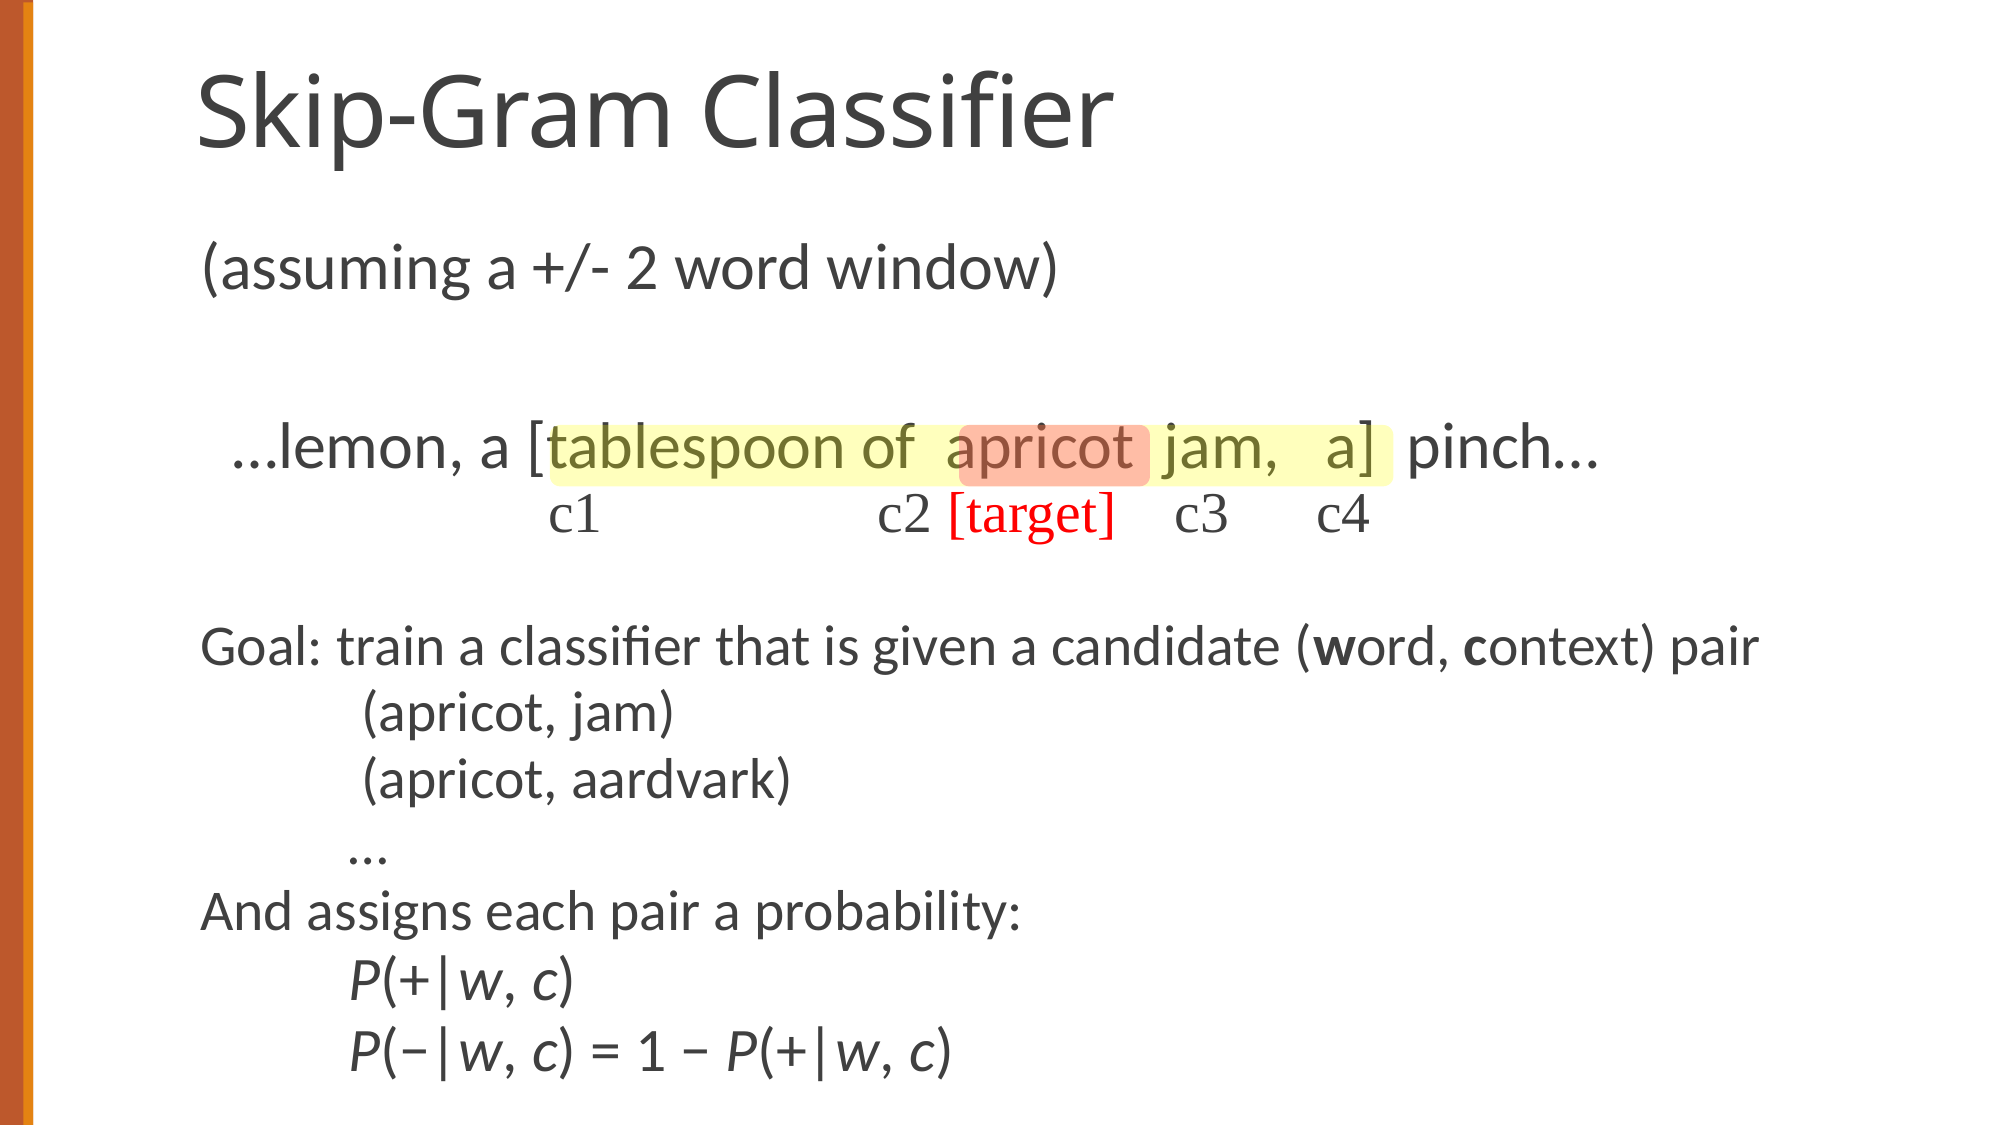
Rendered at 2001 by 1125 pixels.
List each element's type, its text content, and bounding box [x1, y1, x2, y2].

text_box [1141, 424, 1394, 487]
text_box [959, 424, 1150, 487]
text_box [549, 424, 968, 487]
title Skip-Gram Classifier [180, 26, 1830, 175]
list (assuming a +/- 2 word window) …lemon, a [tablespoon of apricot jam, a] pinch… c1 c2 [target] c3 c4 Goal: train a classifier that is given a candidate (word, context) pair (apricot, jam) (apricot, aardvark) … And assigns each pair a probability: P(+|w, c) P(−|w, c) = 1 − P(+|w, c) [200, 224, 2000, 1099]
